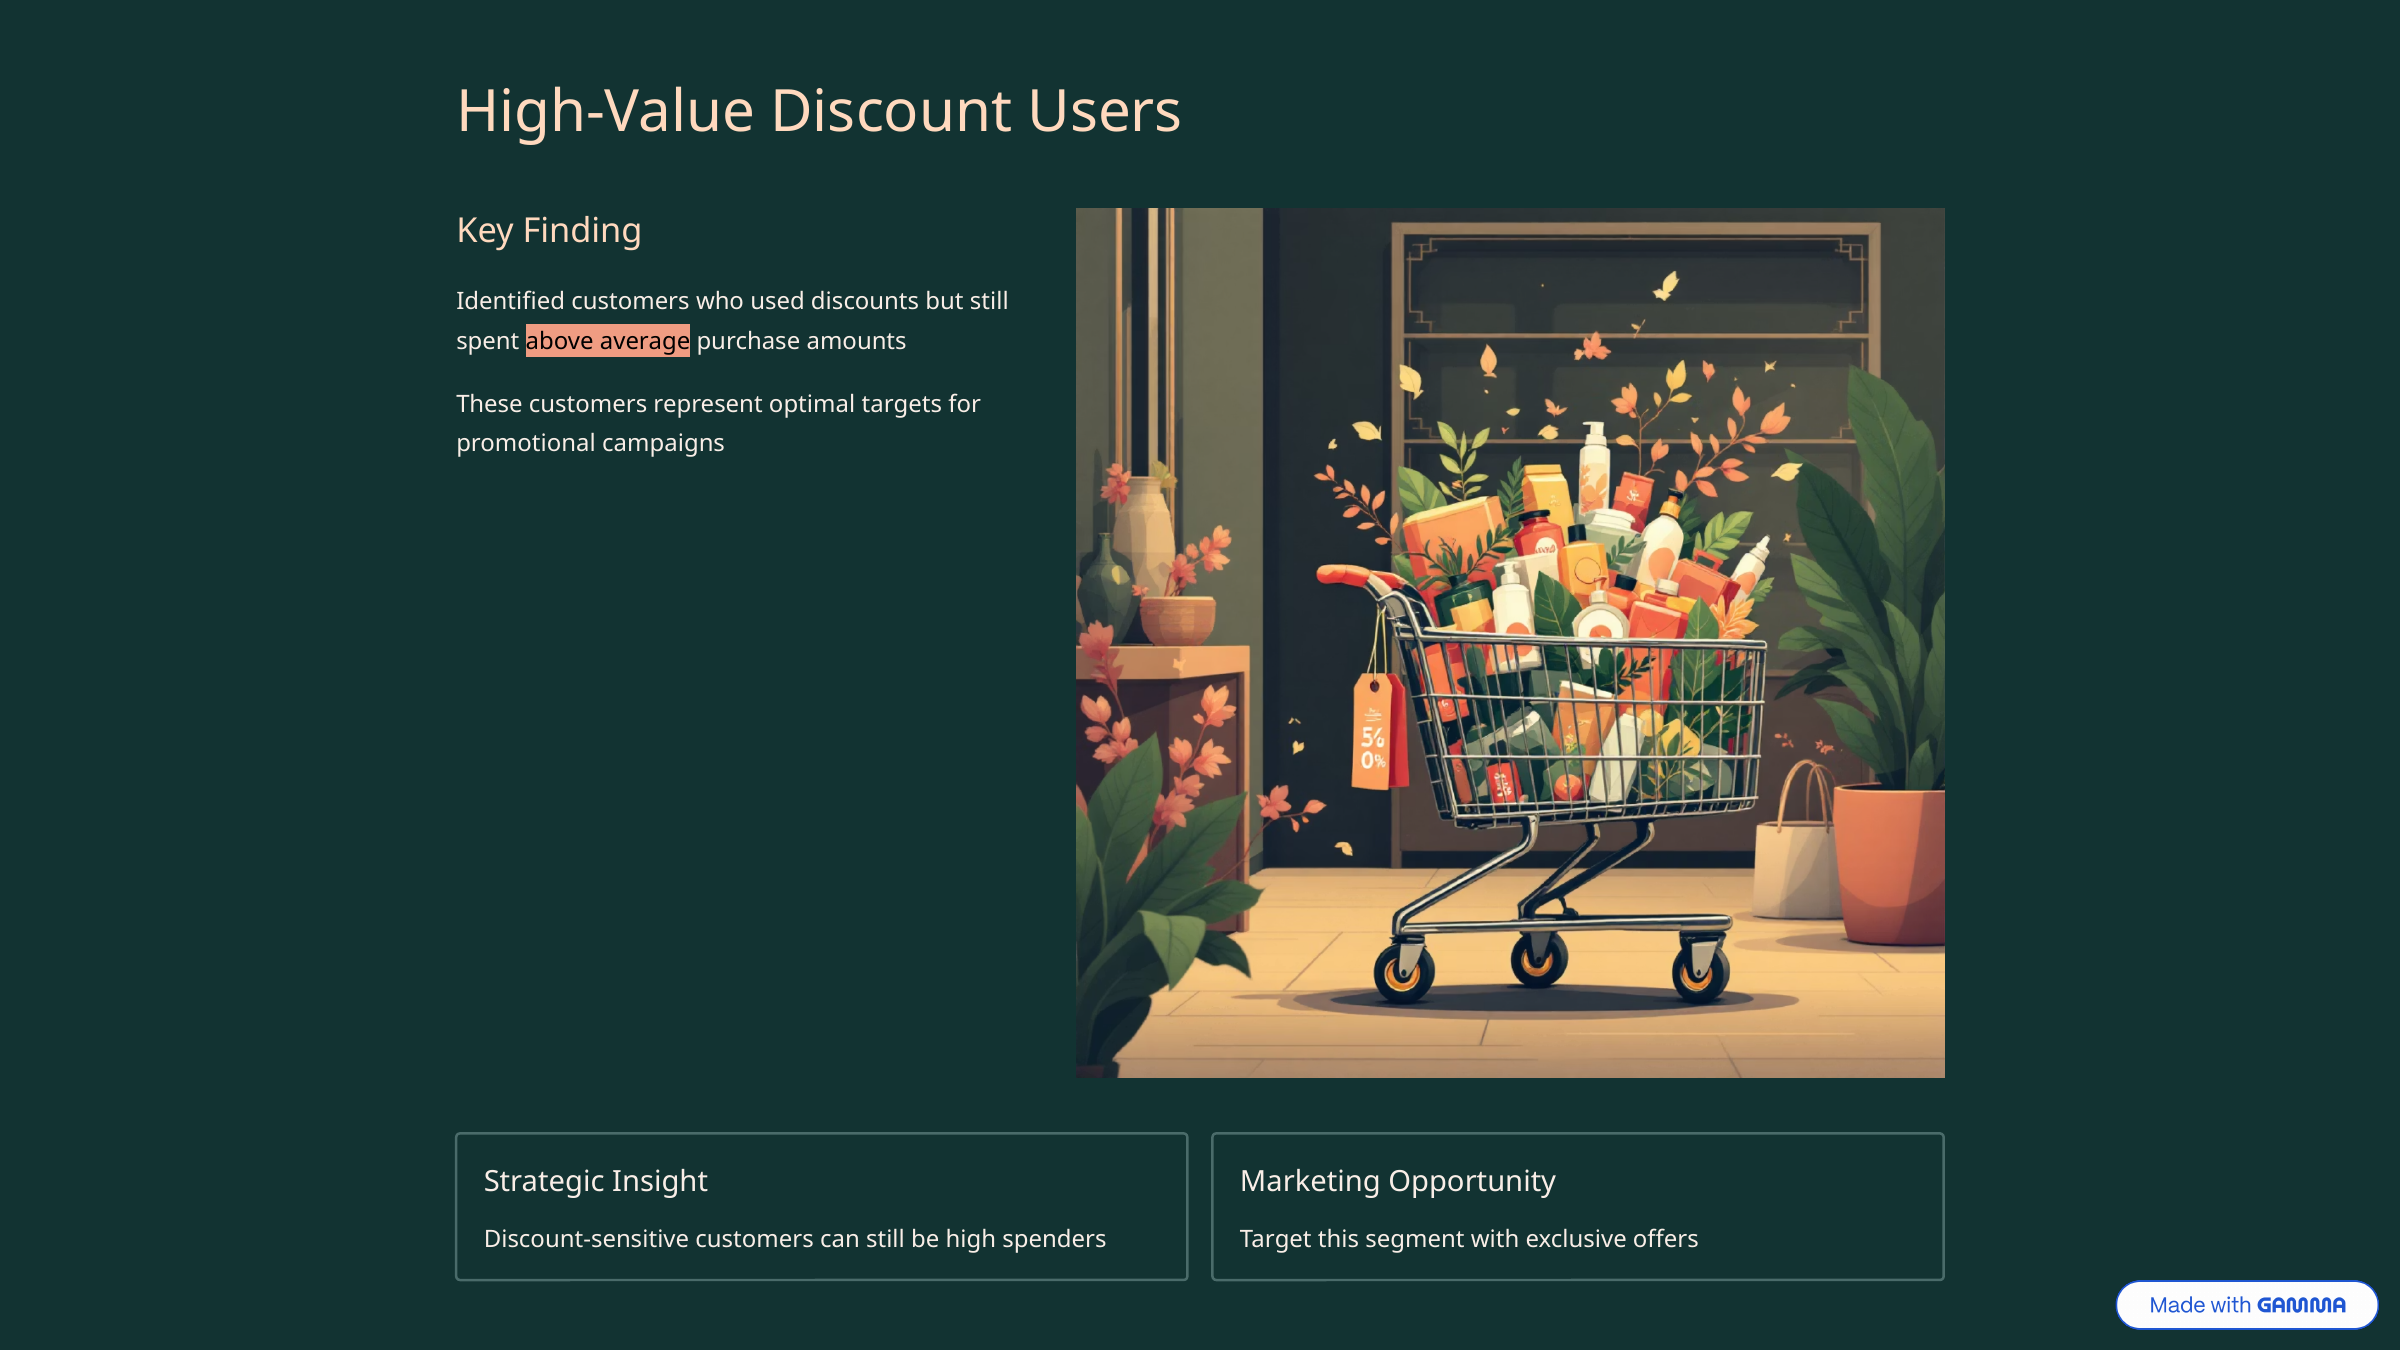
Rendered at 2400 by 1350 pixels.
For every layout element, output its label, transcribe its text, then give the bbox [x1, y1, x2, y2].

text_box Key Finding [456, 205, 809, 250]
picture [1076, 208, 1945, 1078]
text_box [456, 1133, 1188, 1281]
text_box [1212, 1133, 1944, 1281]
text_box These customers represent optimal targets for promotional campaigns [456, 377, 1015, 458]
picture [2106, 1271, 2389, 1339]
text_box High-Value Discount Users [456, 69, 1168, 144]
text_box Strategic Insight [483, 1160, 778, 1198]
text_box Target this segment with exclusive offers [1239, 1212, 1917, 1253]
text_box Marketing Opportunity [1239, 1160, 1545, 1198]
text_box Discount-sensitive customers can still be high spenders [483, 1212, 1160, 1253]
text_box Identified customers who used discounts but still spent above average purchase amounts [456, 275, 1015, 355]
